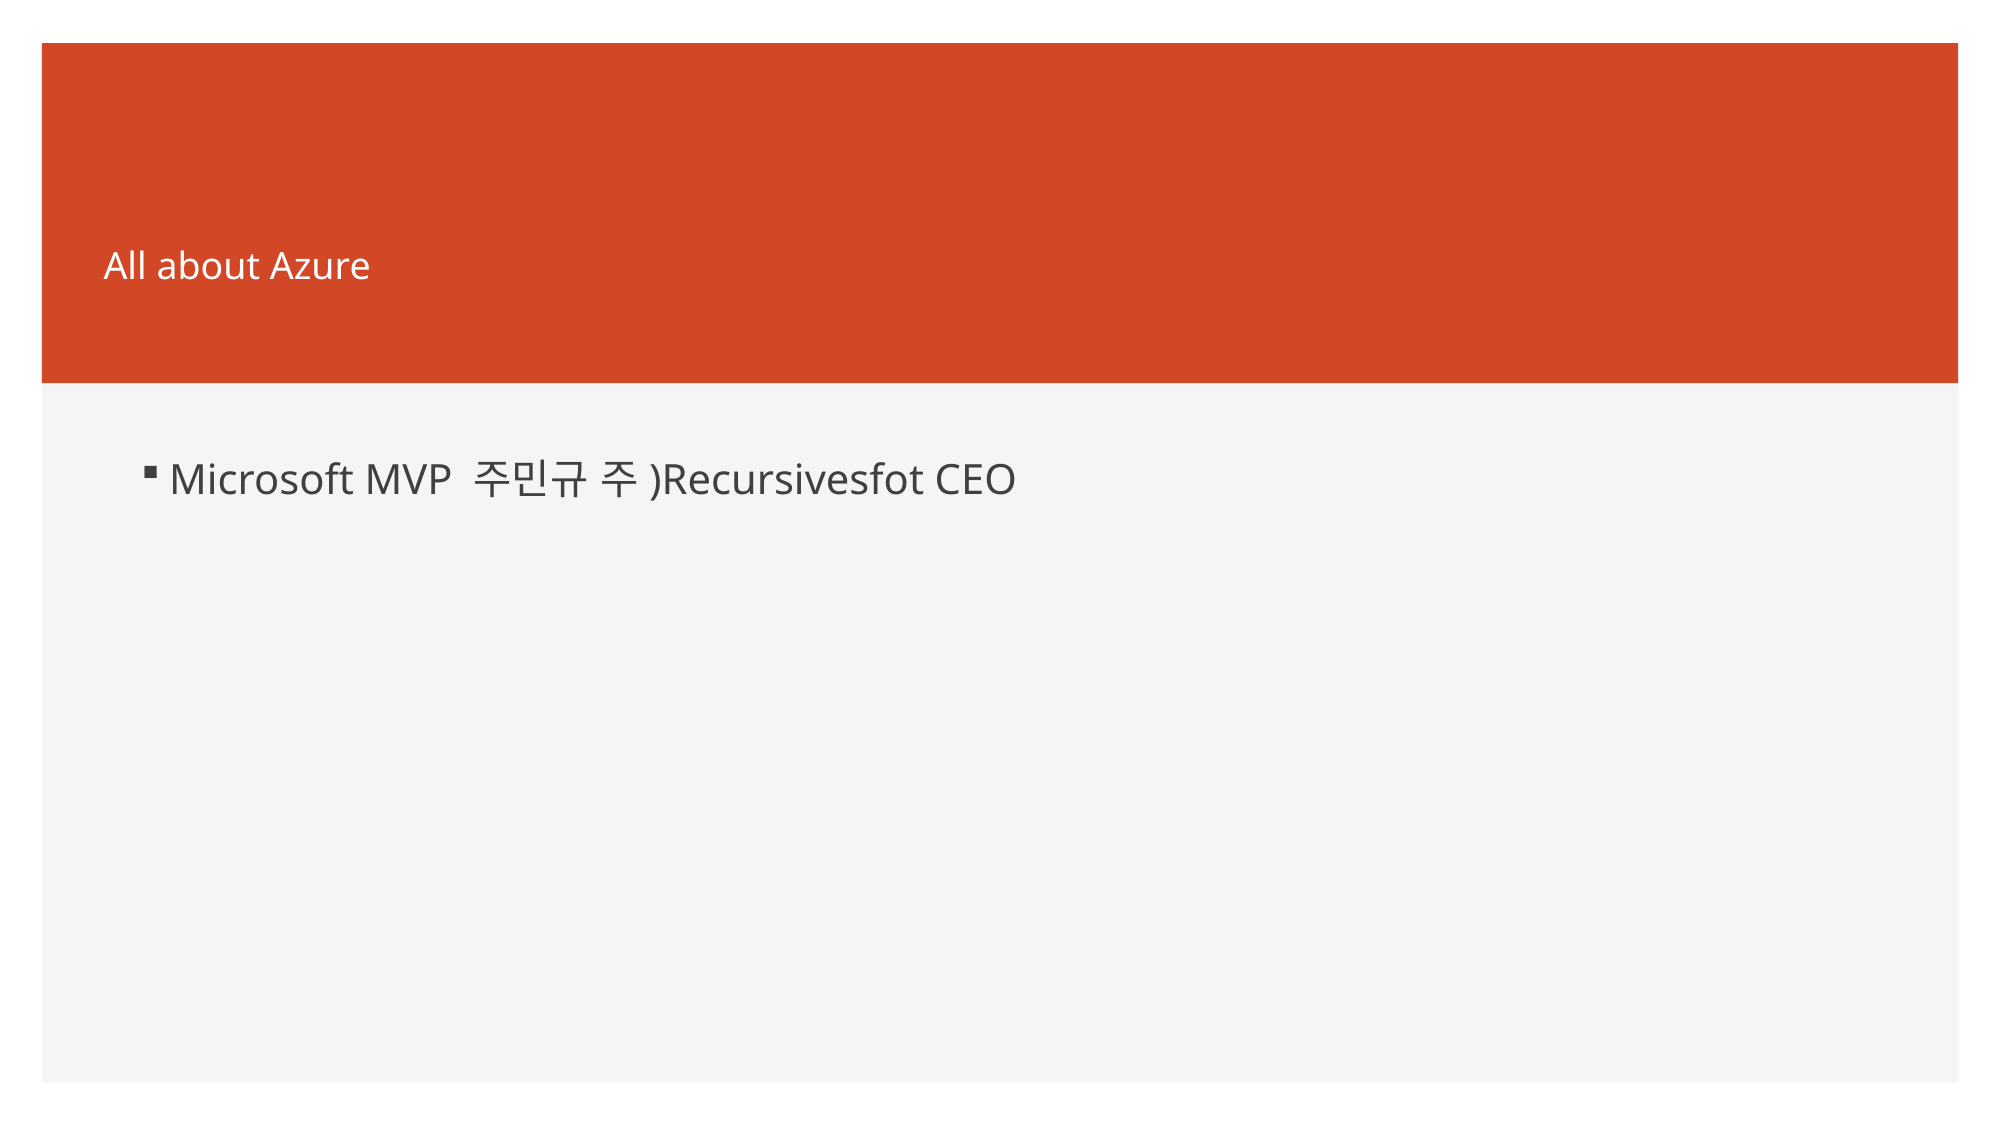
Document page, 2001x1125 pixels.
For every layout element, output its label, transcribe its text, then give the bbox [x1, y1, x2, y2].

list Microsoft MVP 주민규 주)Recursivesfot CEO [88, 420, 1638, 1073]
title All about Azure [88, 189, 1217, 295]
